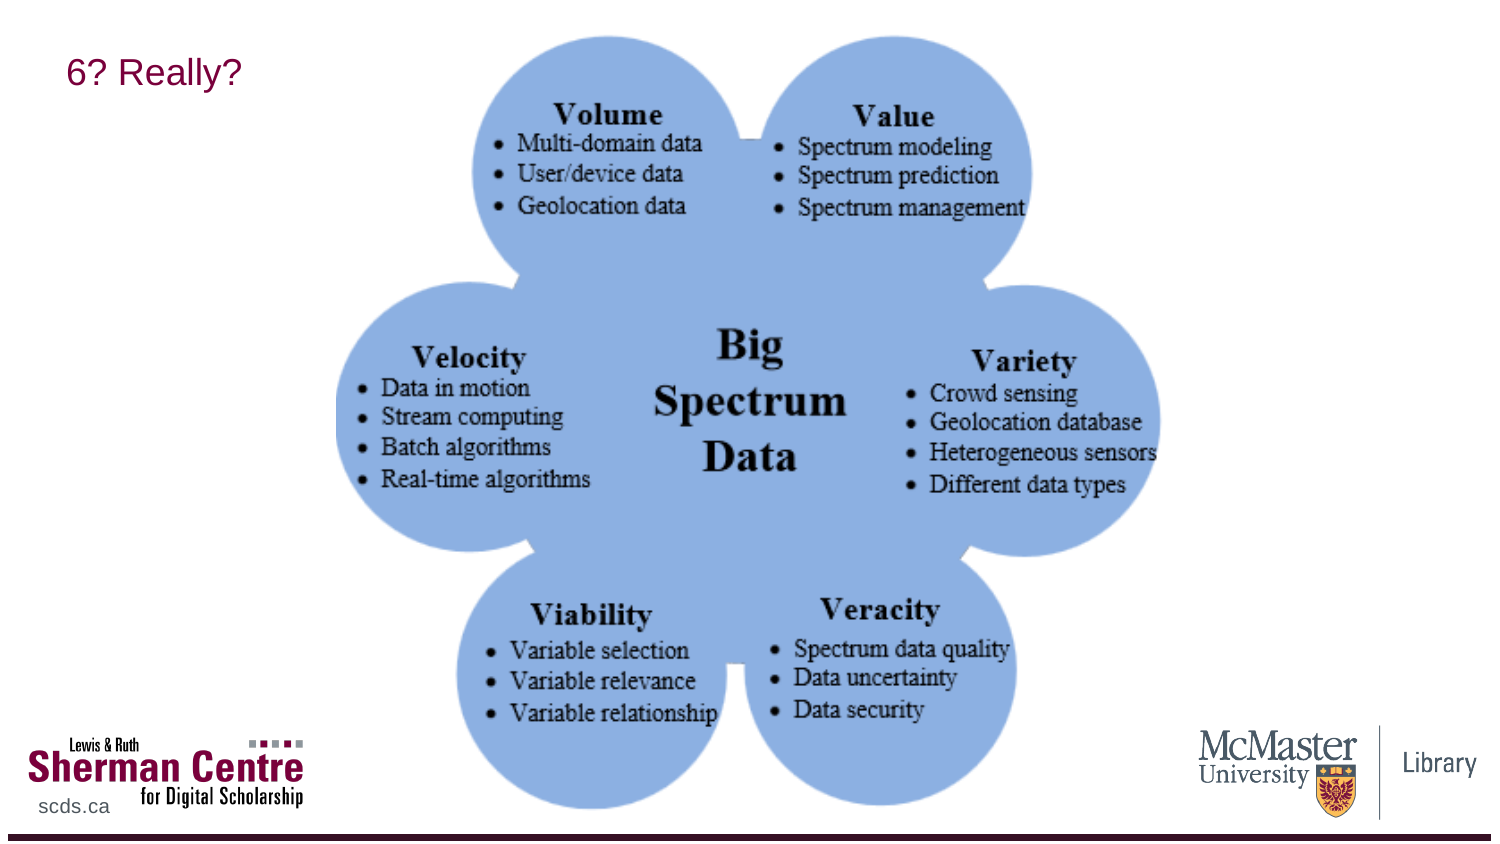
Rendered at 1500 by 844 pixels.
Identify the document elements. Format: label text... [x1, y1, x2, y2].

title 6? Really? [51, 10, 1449, 113]
picture [26, 689, 305, 833]
picture [336, 32, 1164, 812]
picture [1198, 725, 1477, 820]
